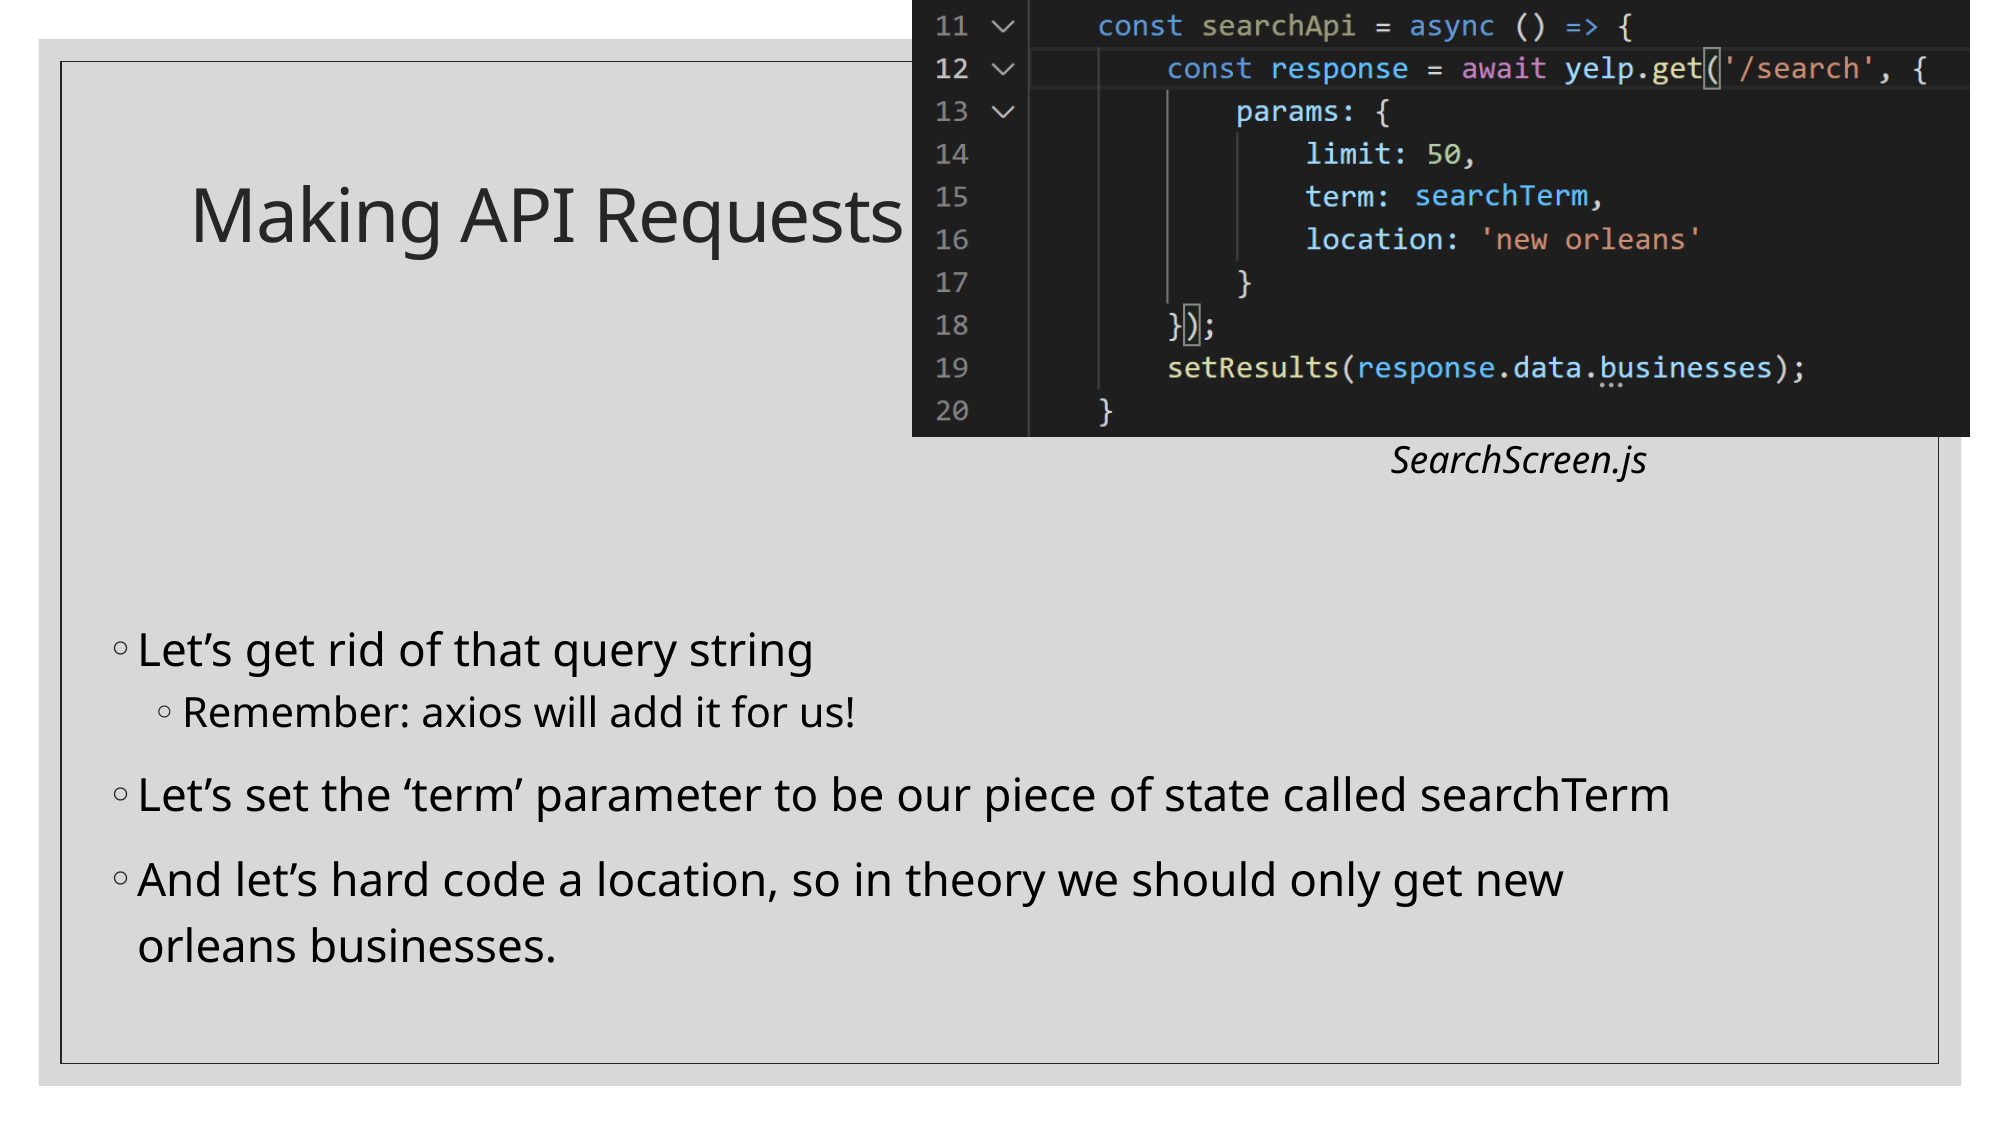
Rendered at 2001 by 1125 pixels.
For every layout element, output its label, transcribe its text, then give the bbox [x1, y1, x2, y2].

list Let’s get rid of that query string Remember: axios will add it for us! Let’s set the ‘term’ parameter to be our piece of state called searchTerm And let’s hard code a location, so in theory we should only get new orleans businesses. [92, 602, 1701, 1085]
title Making API Requests [174, 105, 906, 331]
picture [912, 0, 1970, 437]
text_box SearchScreen.js [1376, 443, 1663, 489]
